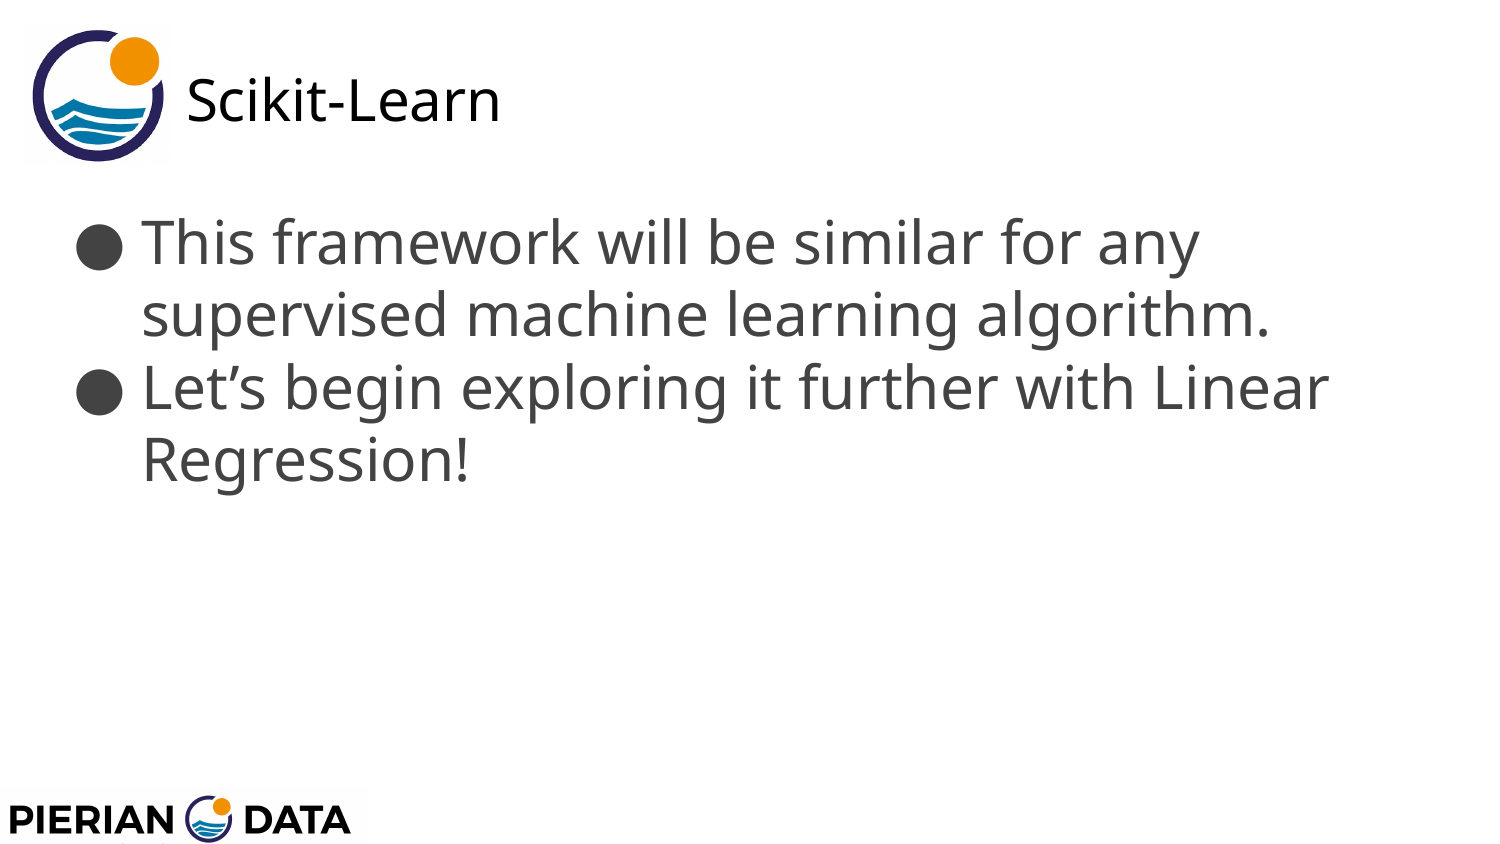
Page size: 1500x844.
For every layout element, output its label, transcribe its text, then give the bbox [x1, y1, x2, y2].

picture [24, 24, 172, 167]
picture [0, 787, 368, 844]
list This framework will be similar for any supervised machine learning algorithm. Let’s begin exploring it further with Linear Regression! [51, 189, 1476, 750]
title Scikit-Learn [176, 48, 1449, 143]
